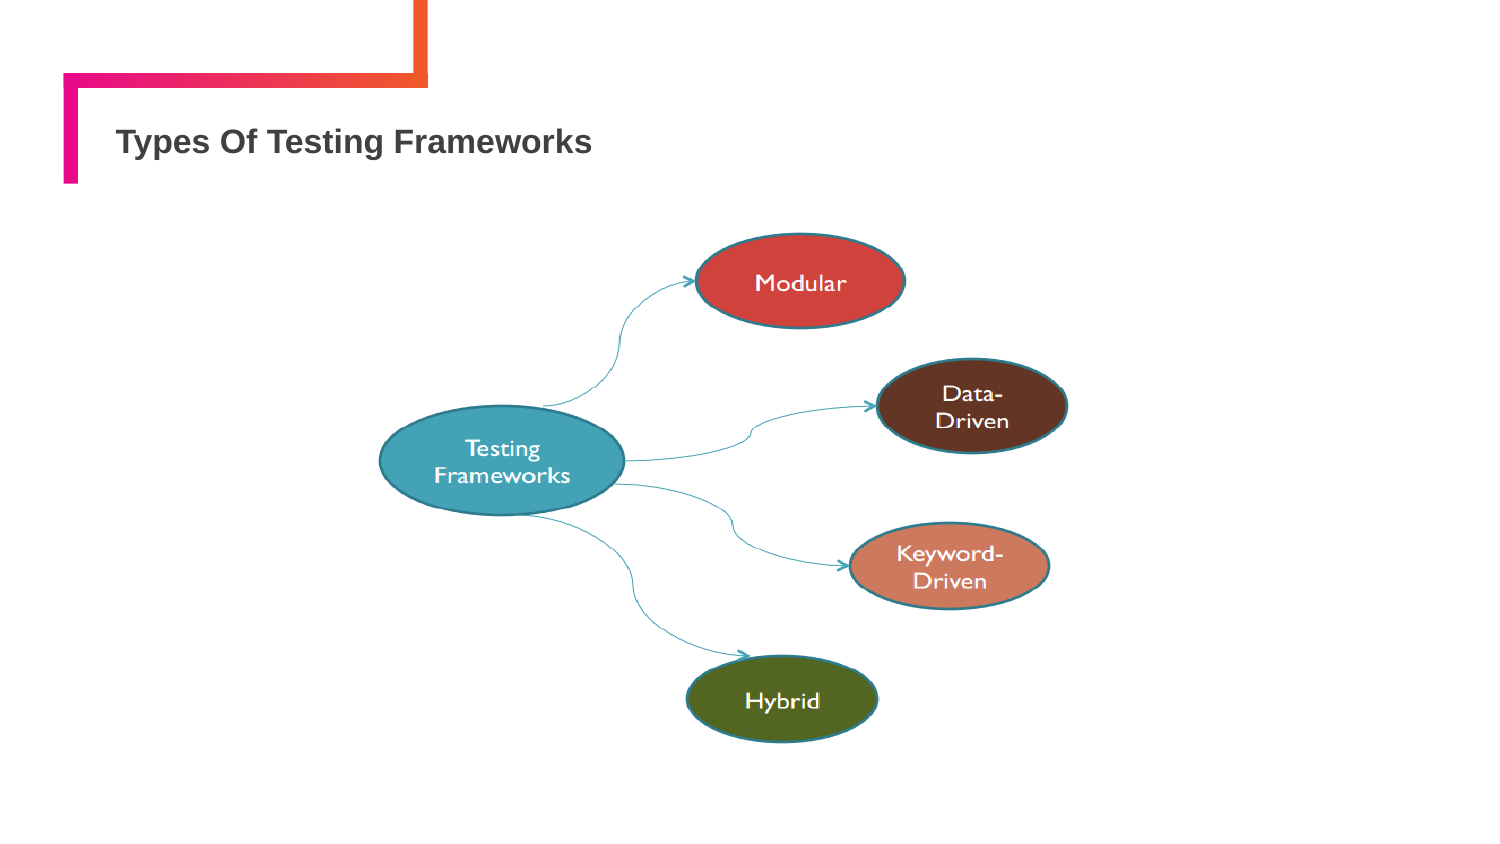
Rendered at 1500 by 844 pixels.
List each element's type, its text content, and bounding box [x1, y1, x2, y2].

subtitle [343, 227, 1157, 749]
title Types Of Testing Frameworks [100, 117, 1455, 169]
